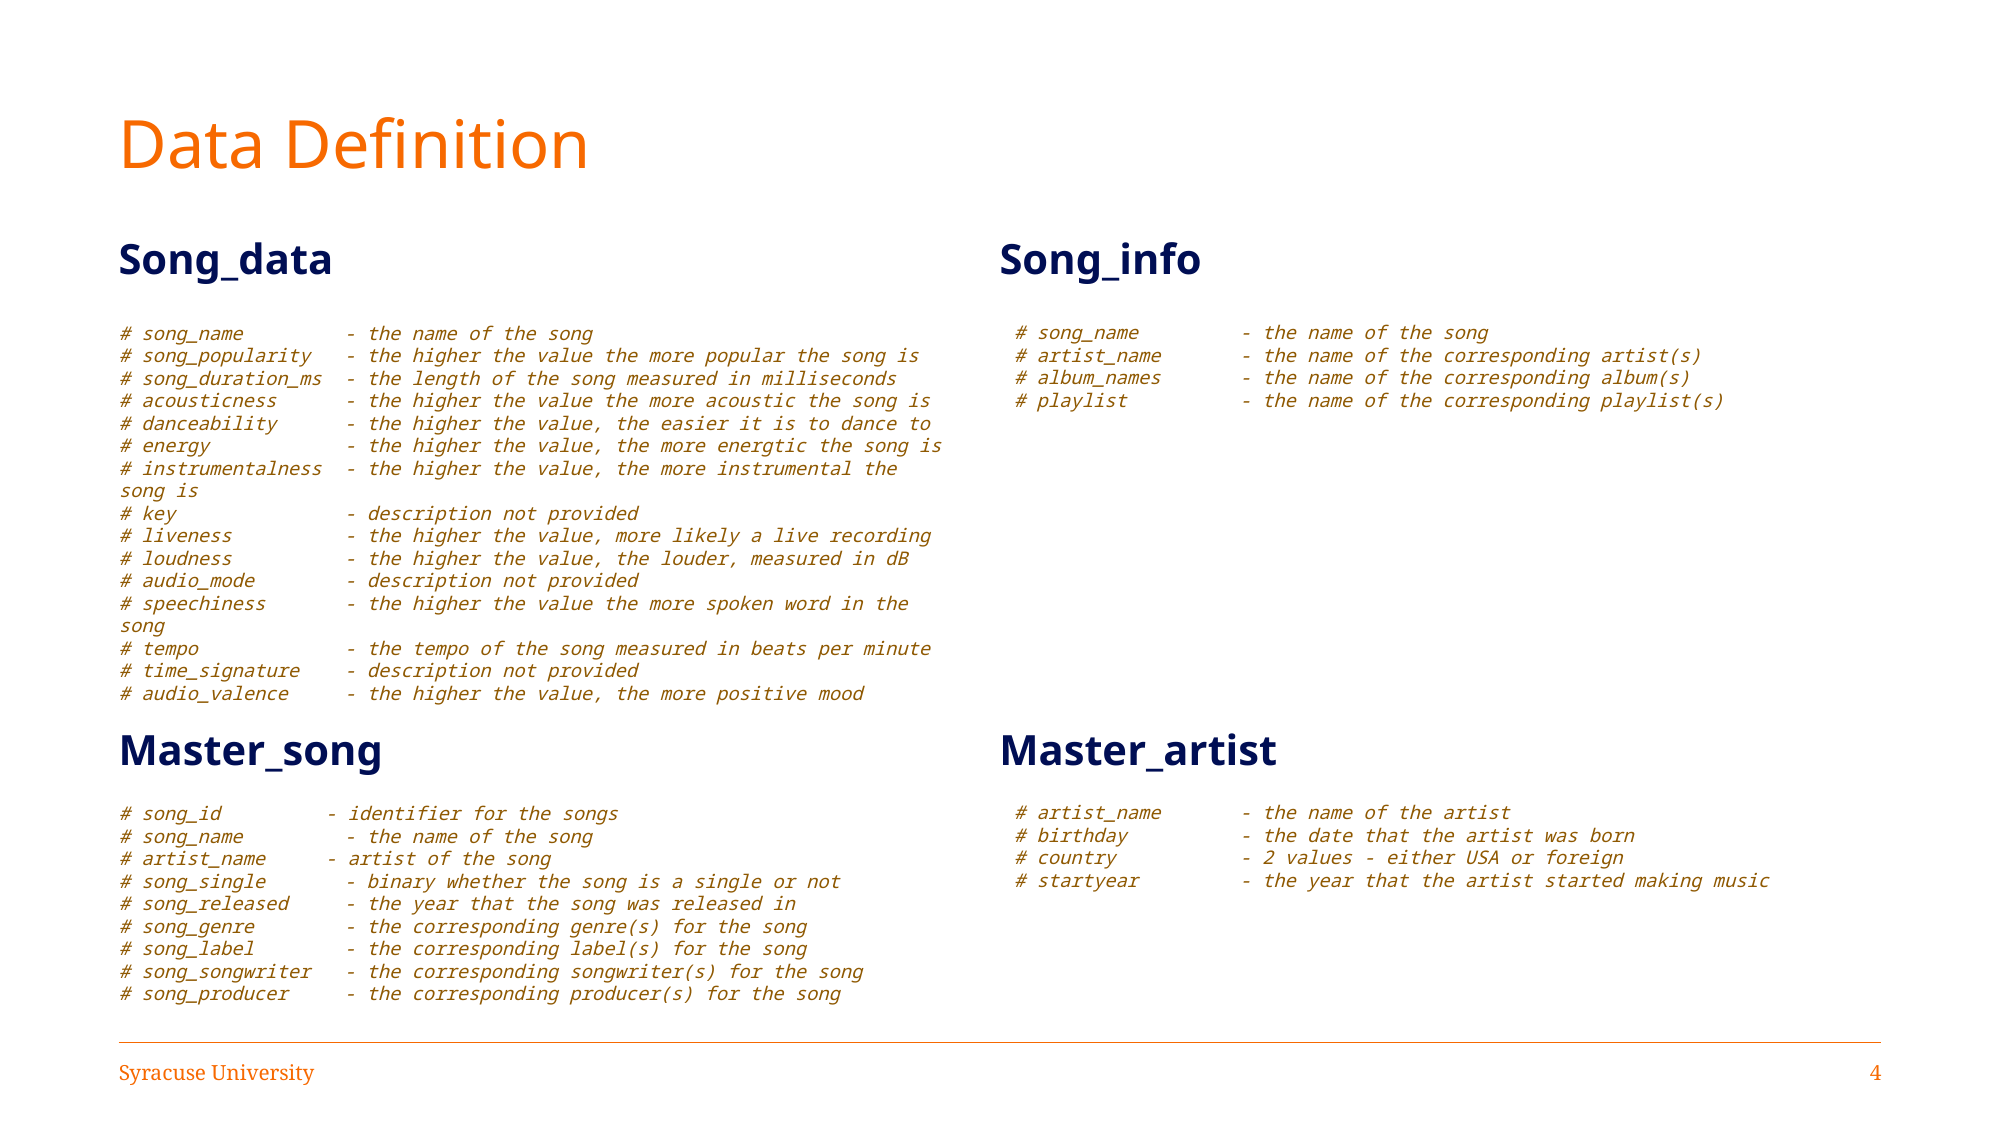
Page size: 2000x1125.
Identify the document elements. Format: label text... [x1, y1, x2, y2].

text_box Master_artist [999, 718, 1822, 780]
text_box # song_name - the name of the song # song_popularity - the higher the value the more popular the song is # song_duration_ms - the length of the song measured in milliseconds # acousticness - the higher the value the more acoustic the song is # danceability - the higher the value, the easier it is to dance to # energy - the higher the value, the more energtic the song is # instrumentalness - the higher the value, the more instrumental the song is # key - description not provided # liveness - the higher the value, more likely a live recording # loudness - the higher the value, the louder, measured in dB # audio_mode - description not provided # speechiness - the higher the value the more spoken word in the song # tempo - the tempo of the song measured in beats per minute # time_signature - description not provided # audio_valence - the higher the value, the more positive mood [104, 314, 955, 734]
text_box # song_id - identifier for the songs # song_name - the name of the song # artist_name - artist of the song # song_single - binary whether the song is a single or not # song_released - the year that the song was released in # song_genre - the corresponding genre(s) for the song # song_label - the corresponding label(s) for the song # song_songwriter - the corresponding songwriter(s) for the song # song_producer - the corresponding producer(s) for the song [104, 794, 939, 1012]
text_box # artist_name - the name of the artist # birthday - the date that the artist was born # country - 2 values - either USA or foreign # startyear - the year that the artist started making music [999, 793, 2000, 899]
text_box # song_name - the name of the song # artist_name - the name of the corresponding artist(s) # album_names - the name of the corresponding album(s) # playlist - the name of the corresponding playlist(s) [999, 313, 2000, 419]
title Data Definition [118, 110, 1882, 173]
text_box Master_song [118, 718, 941, 780]
list Song_data [118, 227, 941, 289]
text_box Song_info [999, 227, 1822, 289]
